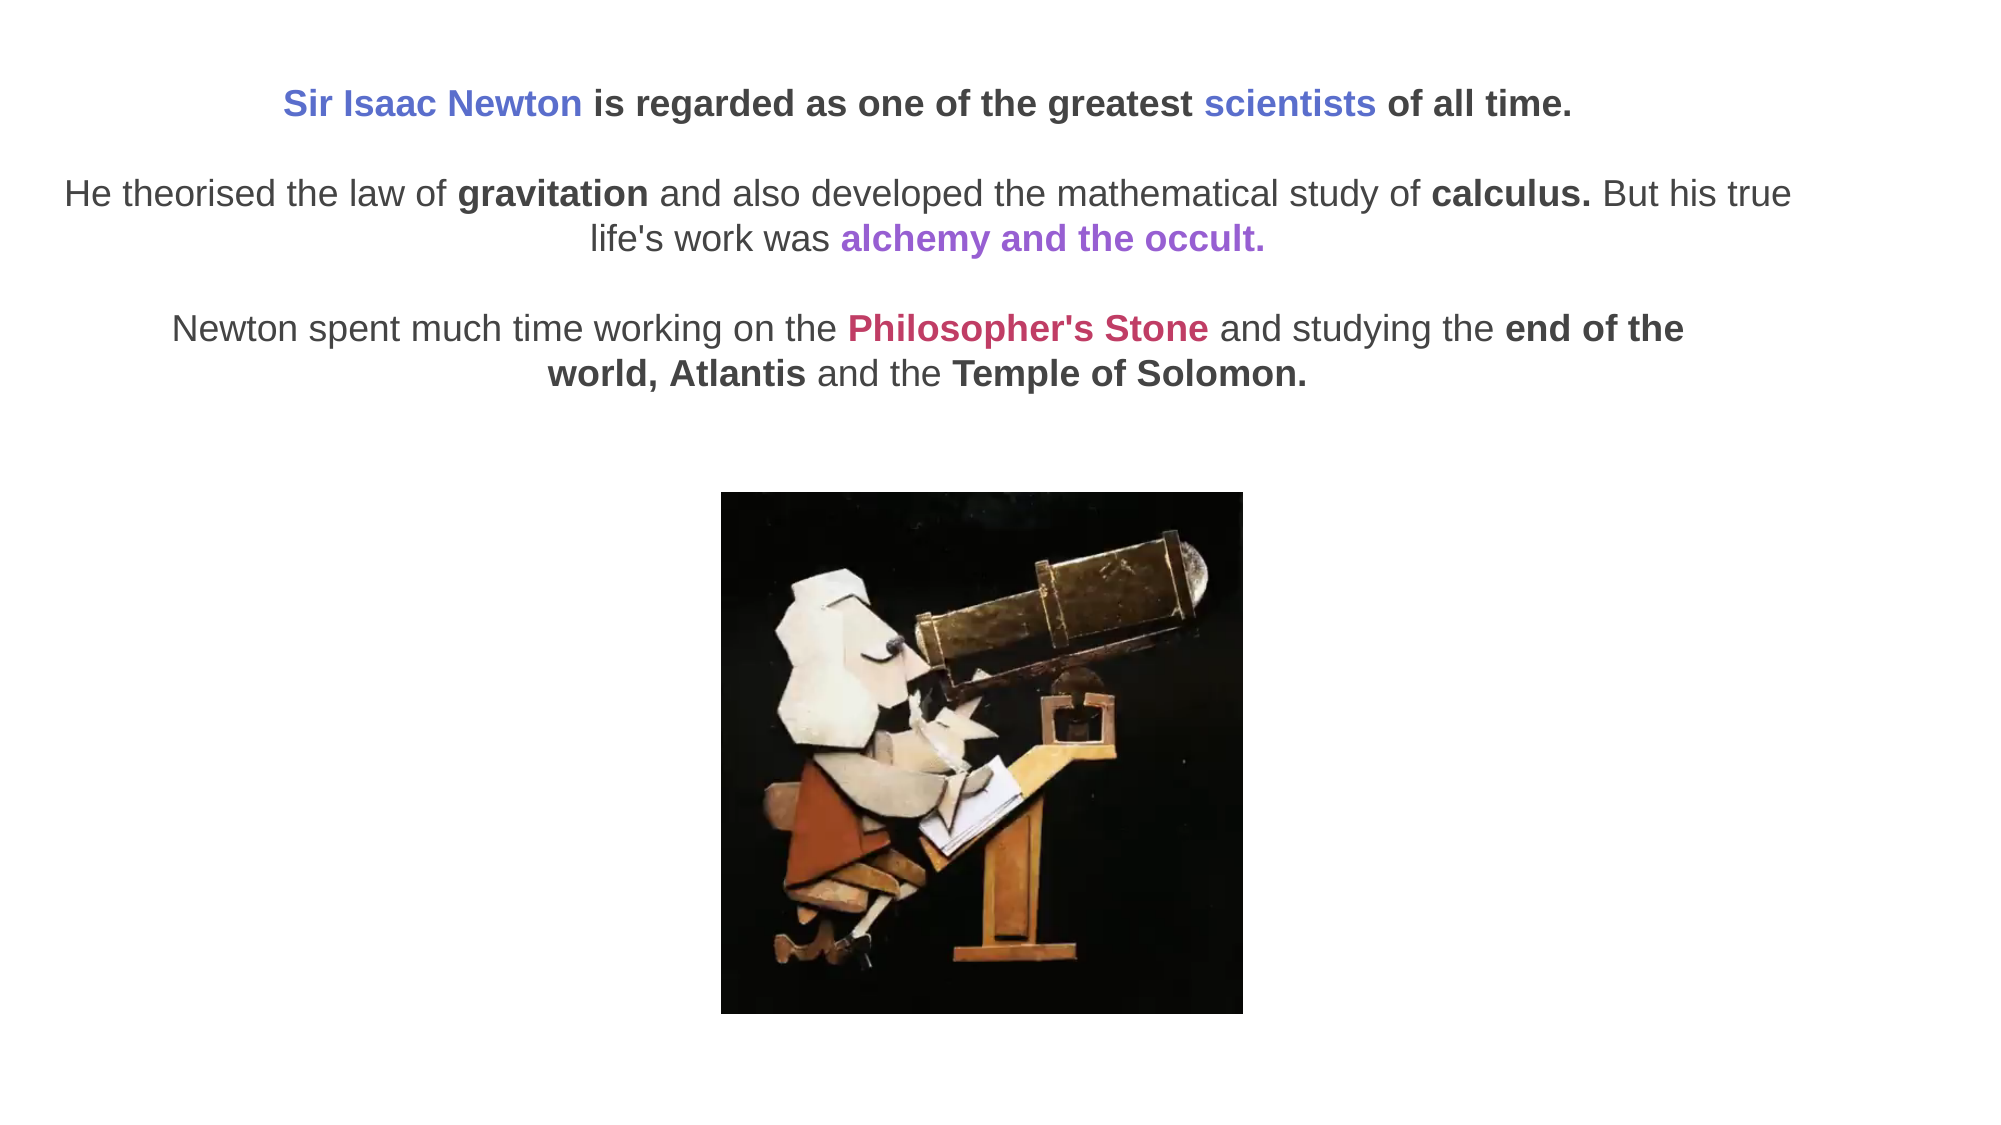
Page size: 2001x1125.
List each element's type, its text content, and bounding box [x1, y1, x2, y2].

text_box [720, 491, 1244, 1015]
text_box Sir Isaac Newton is regarded as one of the greatest scientists of all time. He theorised the law of gravitation and also developed the mathematical study of calculus. But his true life's work was alchemy and the occult. Newton spent much time working on the Philosopher's Stone and studying the end of the world, Atlantis and the Temple of Solomon. [18, 71, 1838, 402]
